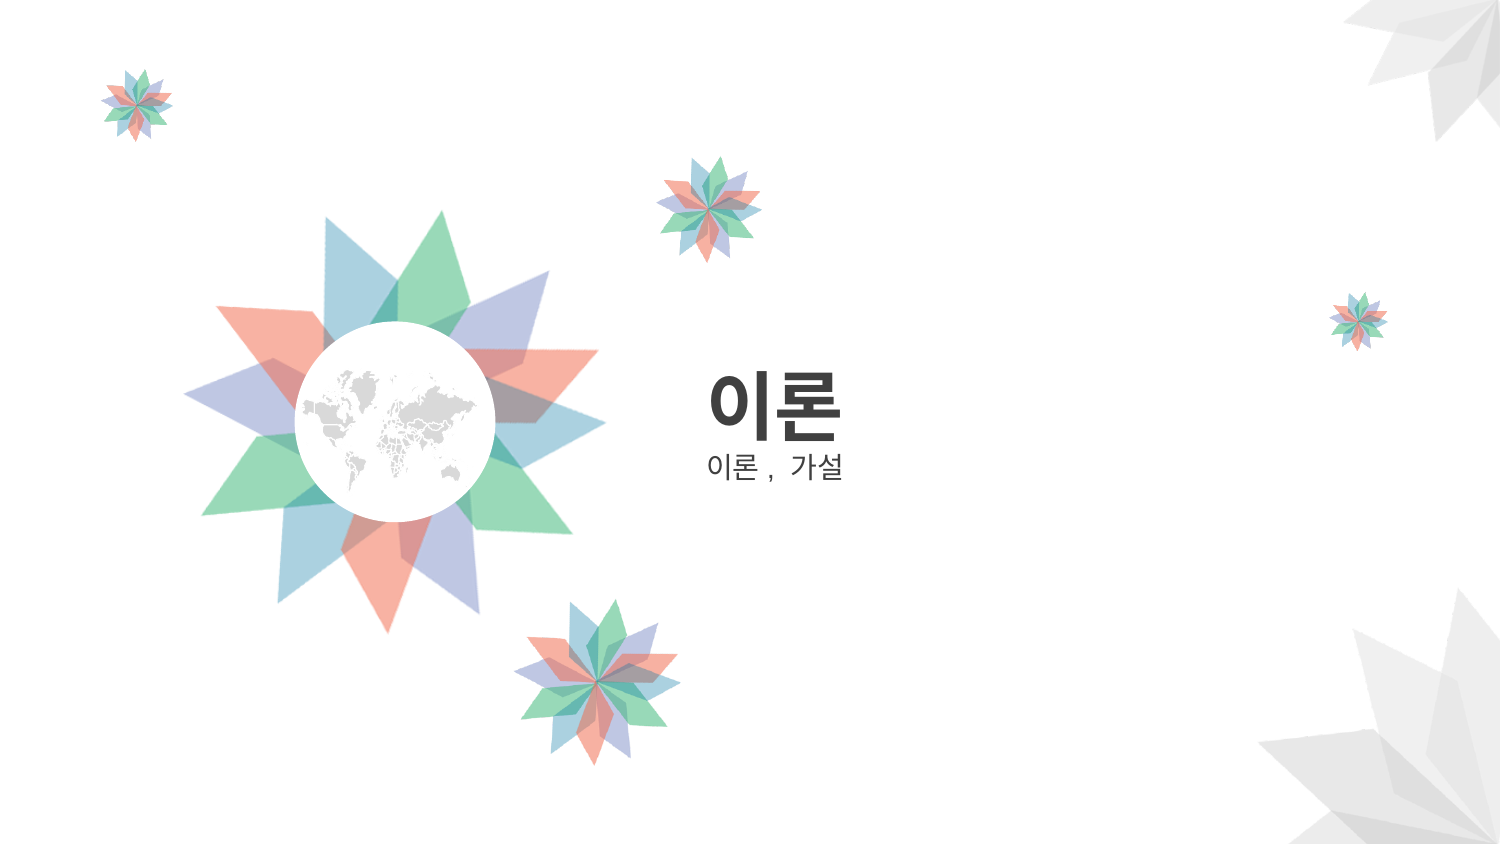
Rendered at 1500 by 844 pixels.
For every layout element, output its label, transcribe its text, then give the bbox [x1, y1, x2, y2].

picture [183, 209, 681, 766]
picture [1328, 291, 1388, 351]
list 이론 [691, 365, 1500, 443]
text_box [300, 367, 479, 497]
picture [1344, 0, 1500, 141]
list 이론, 가설 [691, 443, 1500, 491]
picture [100, 68, 173, 142]
picture [1257, 587, 1500, 844]
picture [655, 155, 762, 263]
